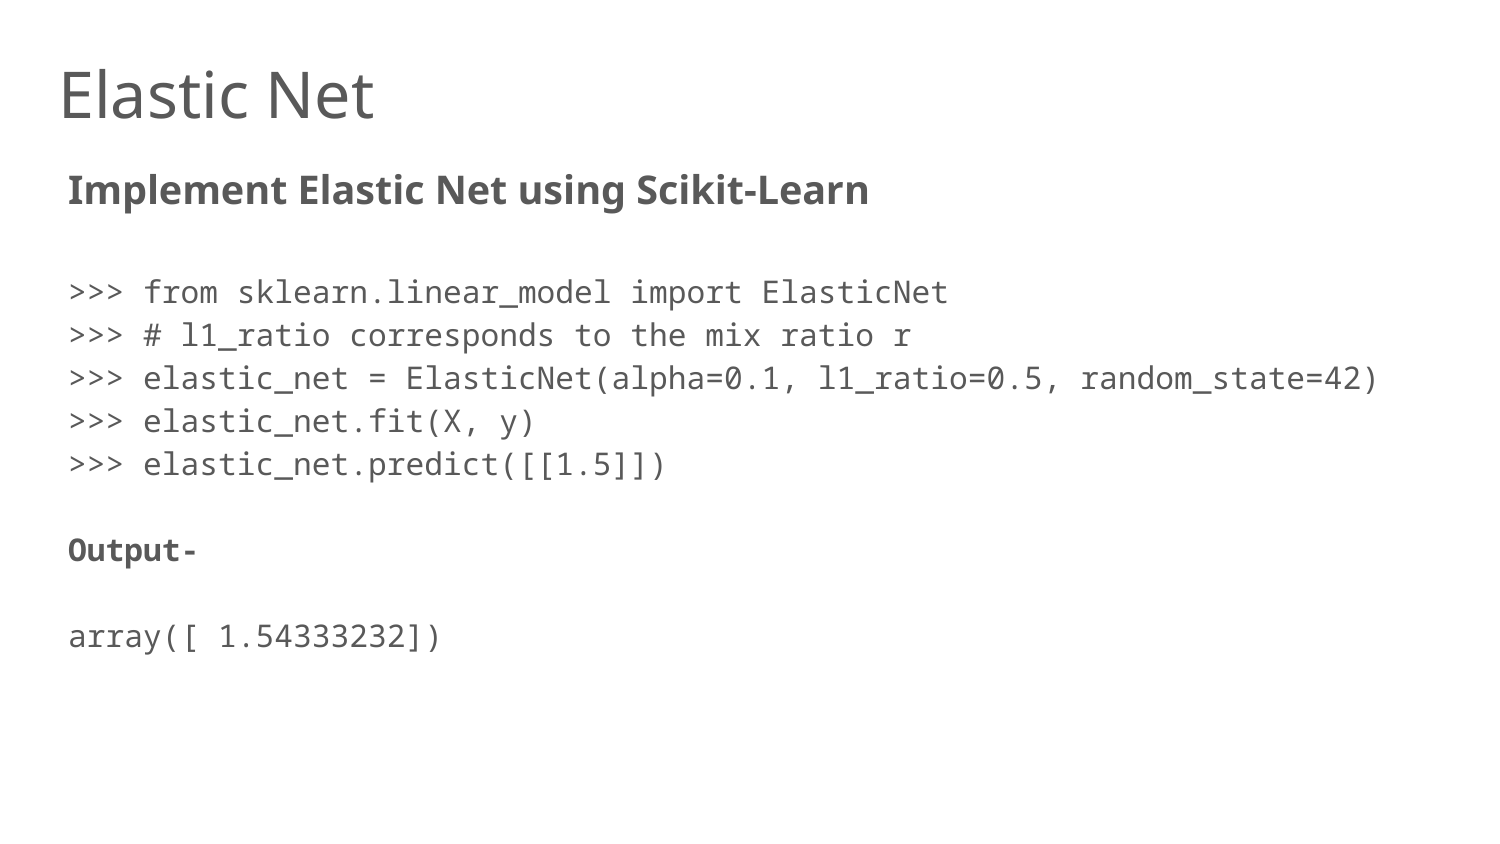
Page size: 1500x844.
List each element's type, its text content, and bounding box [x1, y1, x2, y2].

text_box Elastic Net [58, 36, 1442, 138]
text_box Implement Elastic Net using Scikit-Learn >>> from sklearn.linear_model import ElasticNet >>> # l1_ratio corresponds to the mix ratio r >>> elastic_net = ElasticNet(alpha=0.1, l1_ratio=0.5, random_state=42) >>> elastic_net.fit(X, y) >>> elastic_net.predict([[1.5]]) Output- array([ 1.54333232]) [58, 147, 1442, 789]
